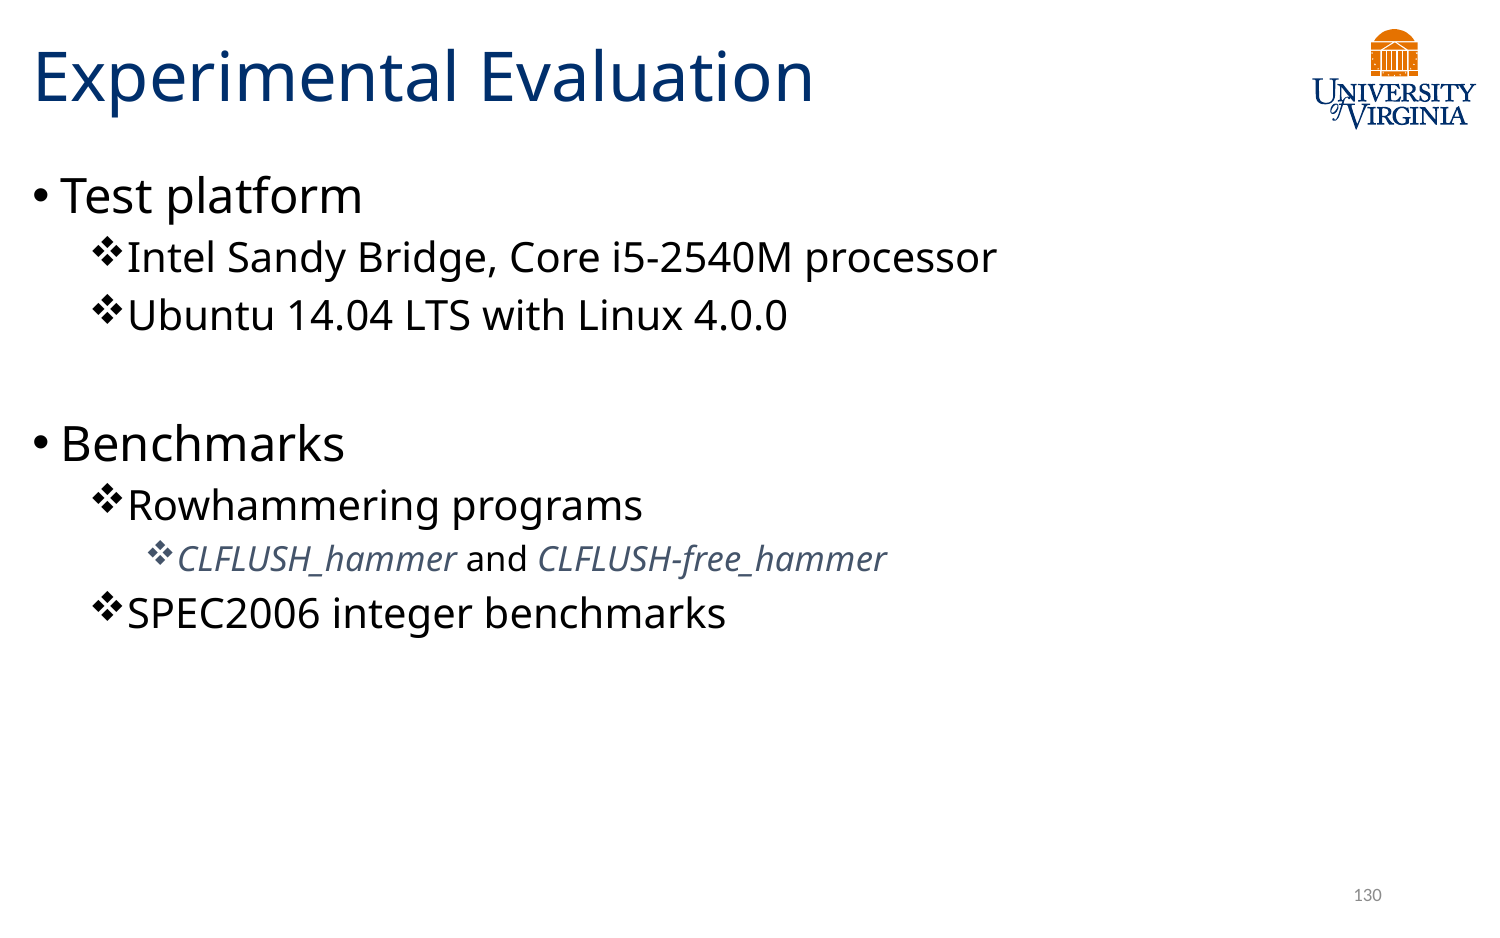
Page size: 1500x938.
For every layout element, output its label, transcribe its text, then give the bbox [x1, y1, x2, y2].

title Experimental Evaluation [17, 14, 1297, 145]
list Test platform Intel Sandy Bridge, Core i5-2540M processor Ubuntu 14.04 LTS with Linux 4.0.0 Benchmarks Rowhammering programs CLFLUSH_hammer and CLFLUSH-free_hammer SPEC2006 integer benchmarks [17, 157, 1483, 845]
slide_number 130 [1059, 868, 1397, 919]
